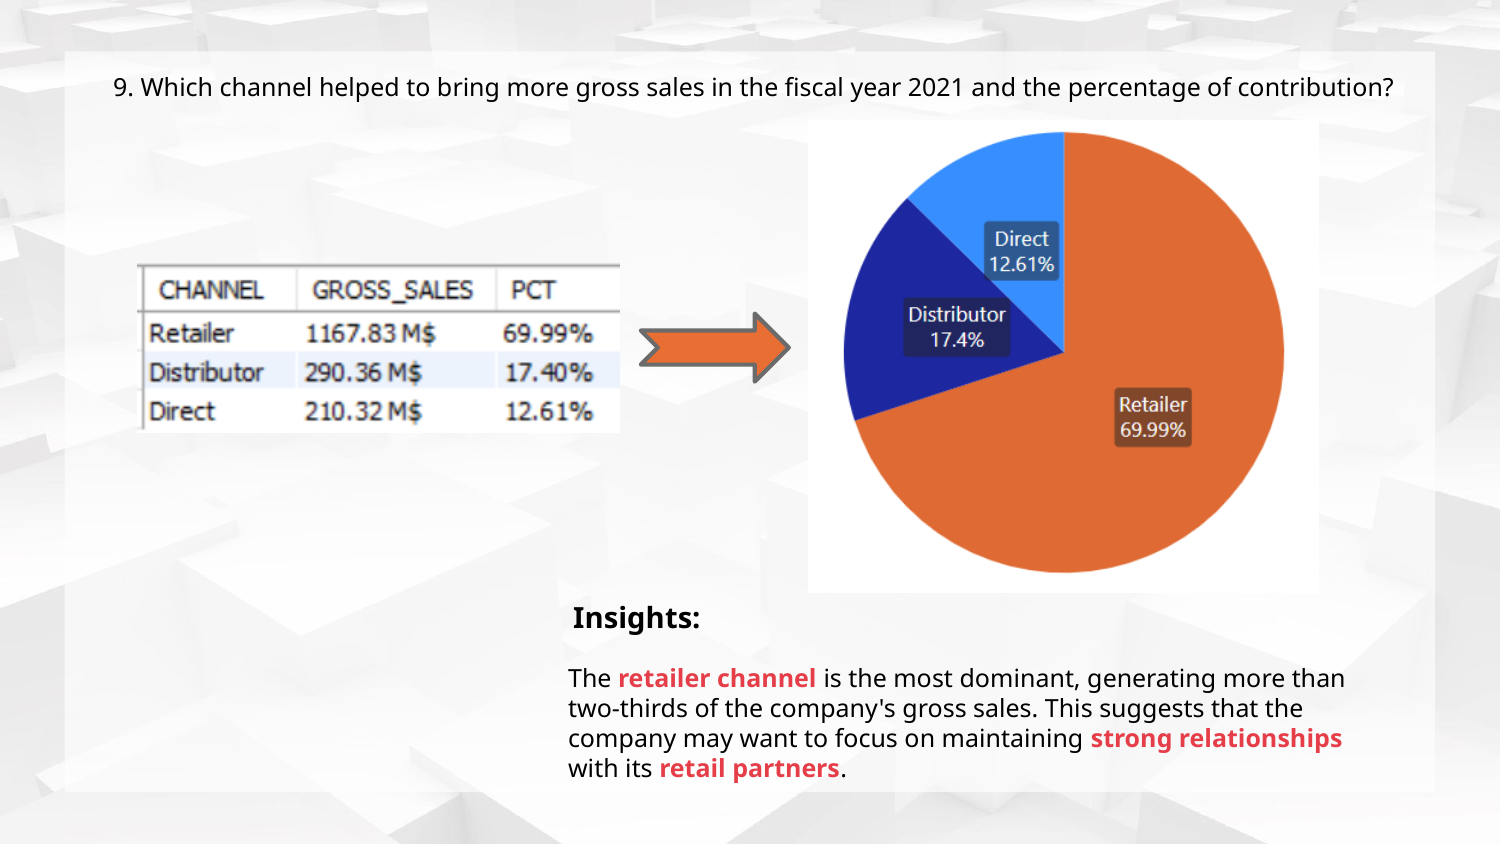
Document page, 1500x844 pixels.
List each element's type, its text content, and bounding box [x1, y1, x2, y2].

text_box Insights: [558, 592, 724, 643]
picture [0, 0, 1500, 844]
text_box [640, 313, 789, 382]
text_box The retailer channel is the most dominant, generating more than two-thirds of the company's gross sales. This suggests that the company may want to focus on maintaining strong relationships with its retail partners. [553, 647, 1400, 798]
text_box 9. Which channel helped to bring more gross sales in the fiscal year 2021 and the percentage of contribution? [98, 56, 1417, 117]
